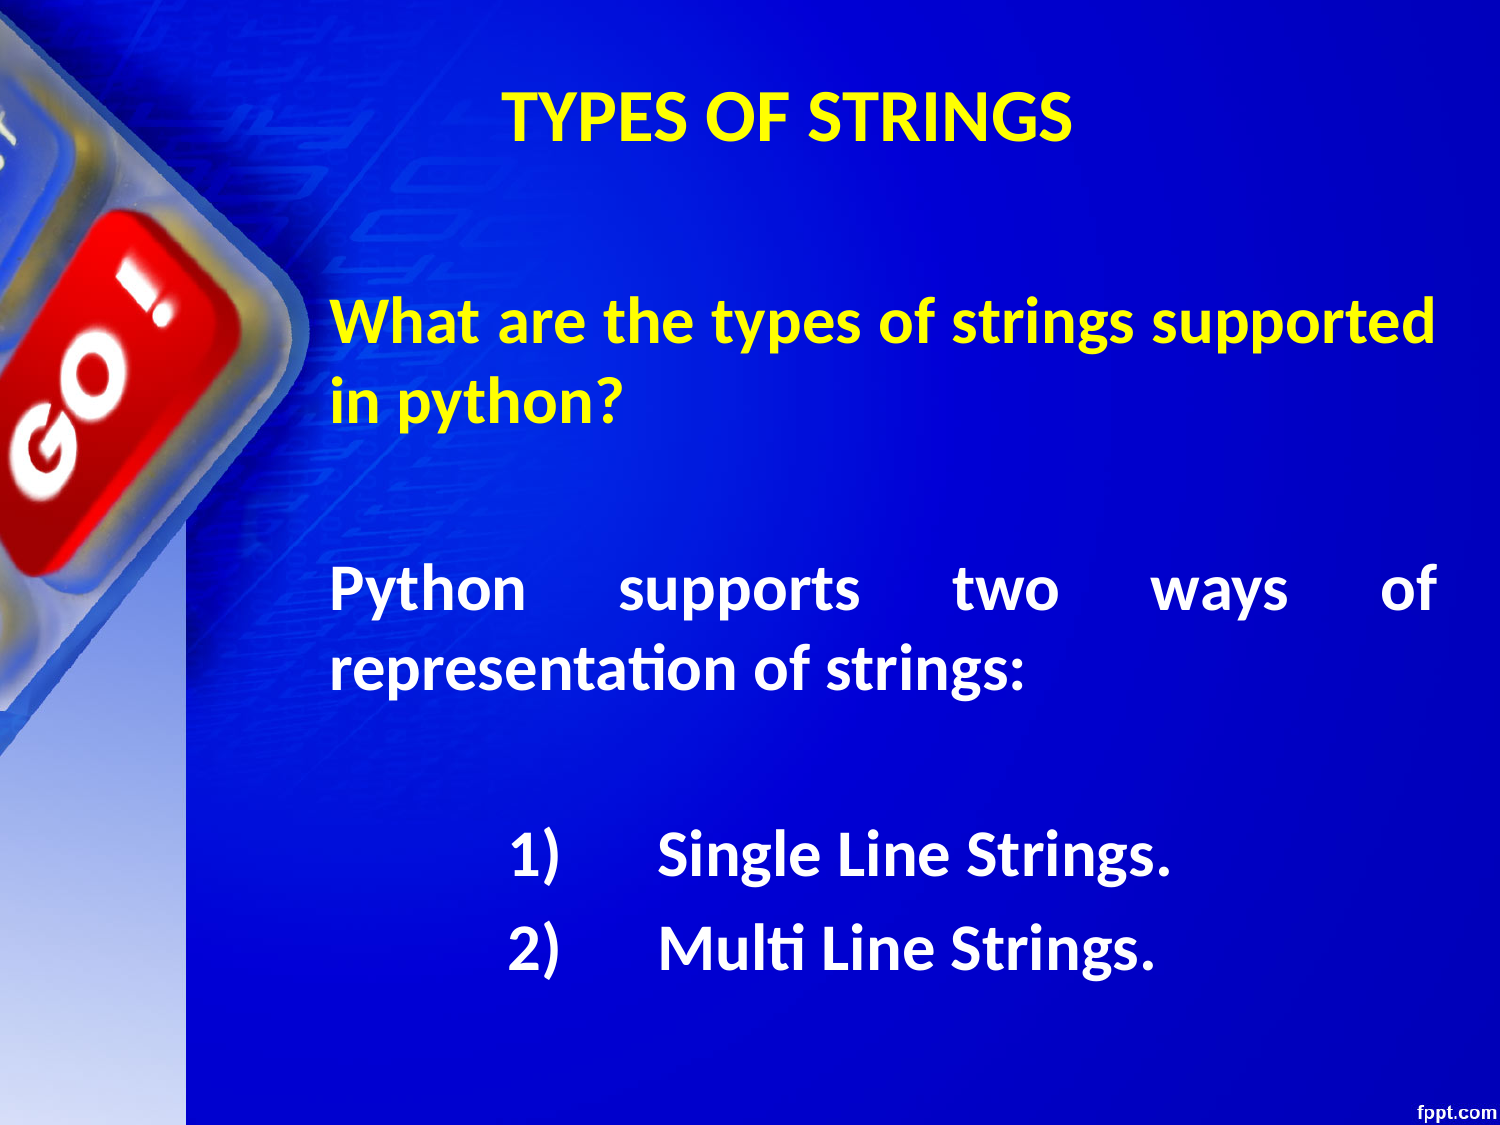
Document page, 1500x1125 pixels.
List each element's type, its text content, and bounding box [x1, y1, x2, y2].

picture [0, 0, 1500, 1125]
title TYPES OF STRINGS [117, 46, 1477, 176]
list What are the types of strings supported in python? Python supports two ways of representation of strings: 1) Single Line Strings. 2) Multi Line Strings. [257, 269, 1454, 1067]
